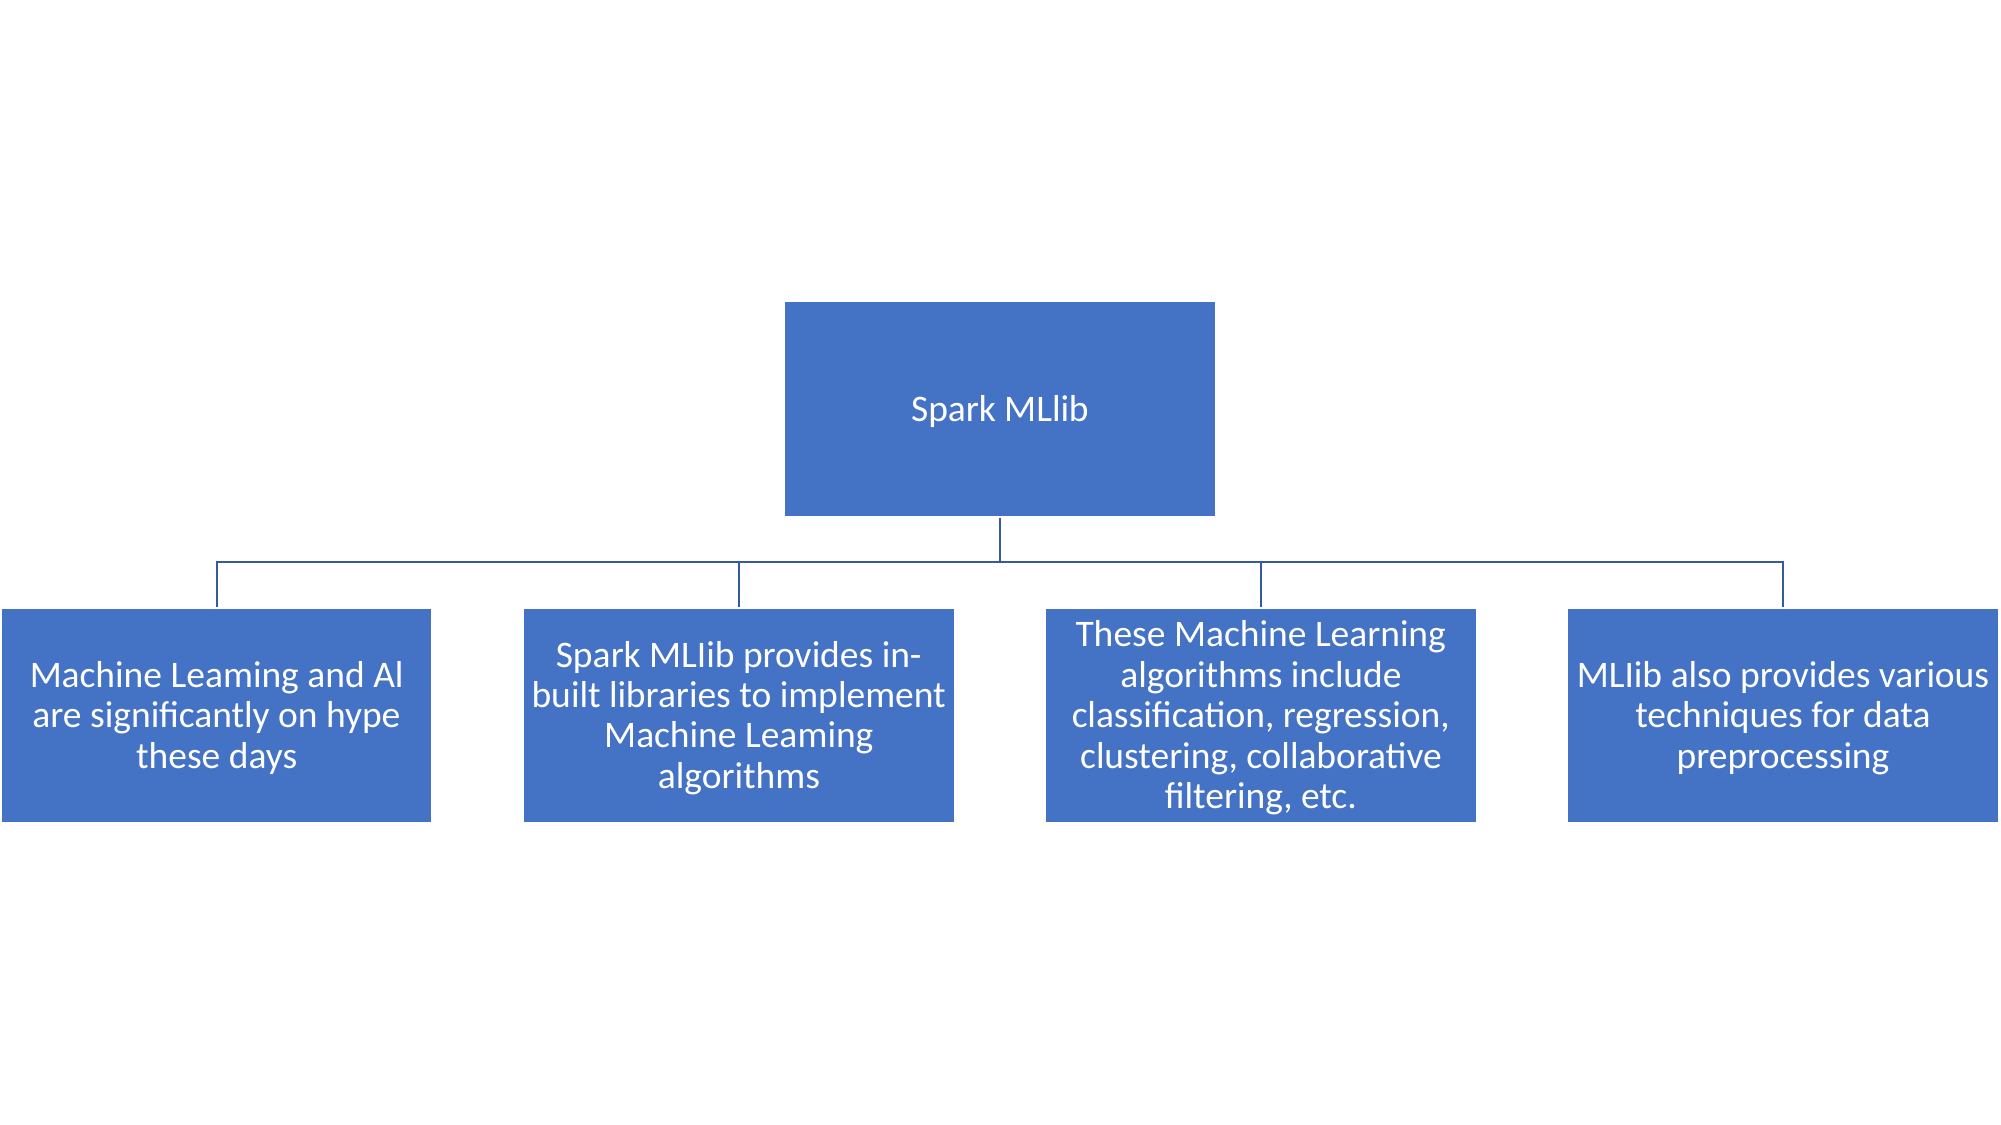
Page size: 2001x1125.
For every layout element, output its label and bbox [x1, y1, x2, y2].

text_box [0, 0, 2000, 1125]
